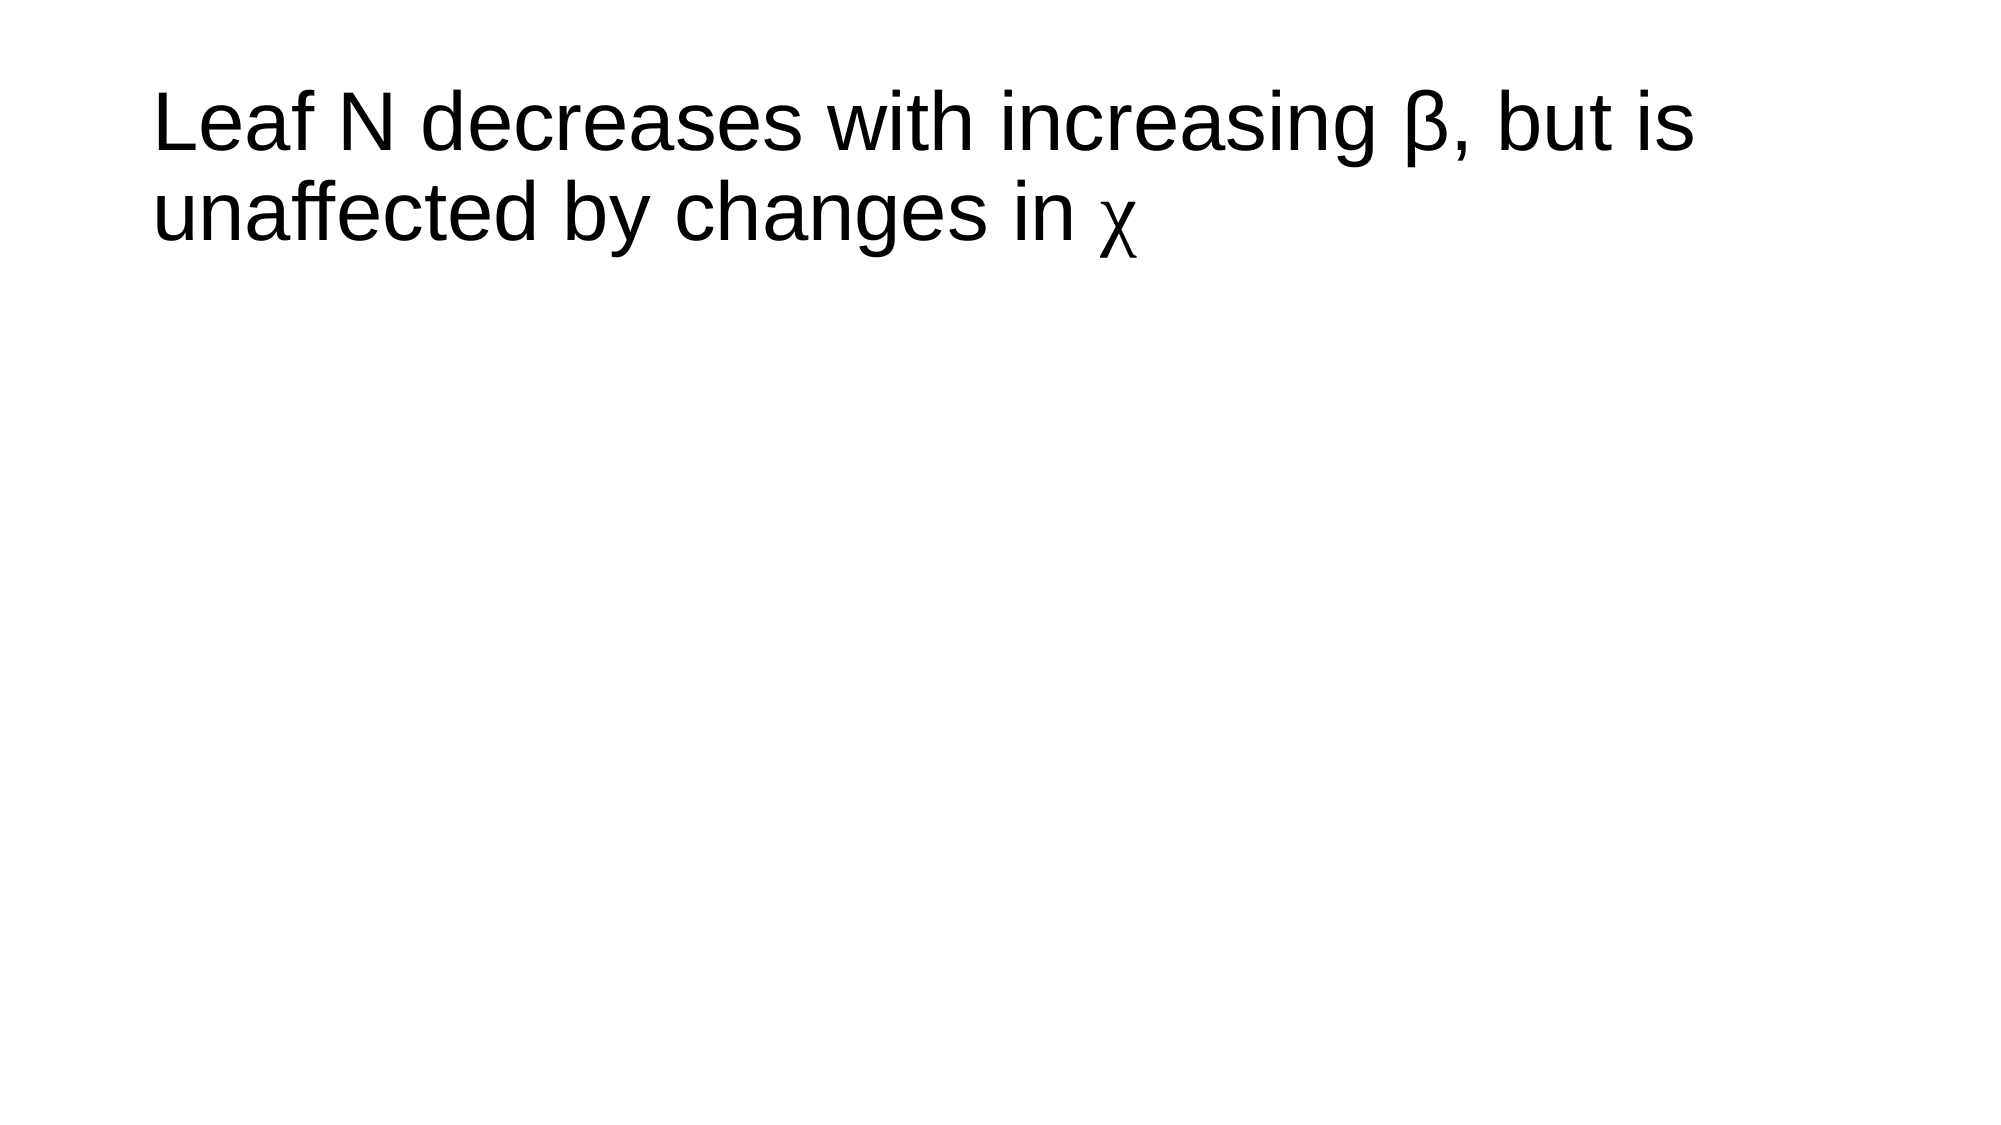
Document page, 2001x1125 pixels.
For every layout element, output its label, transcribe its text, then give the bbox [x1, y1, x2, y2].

title Leaf N decreases with increasing β, but is unaffected by changes in χ [137, 59, 1863, 278]
